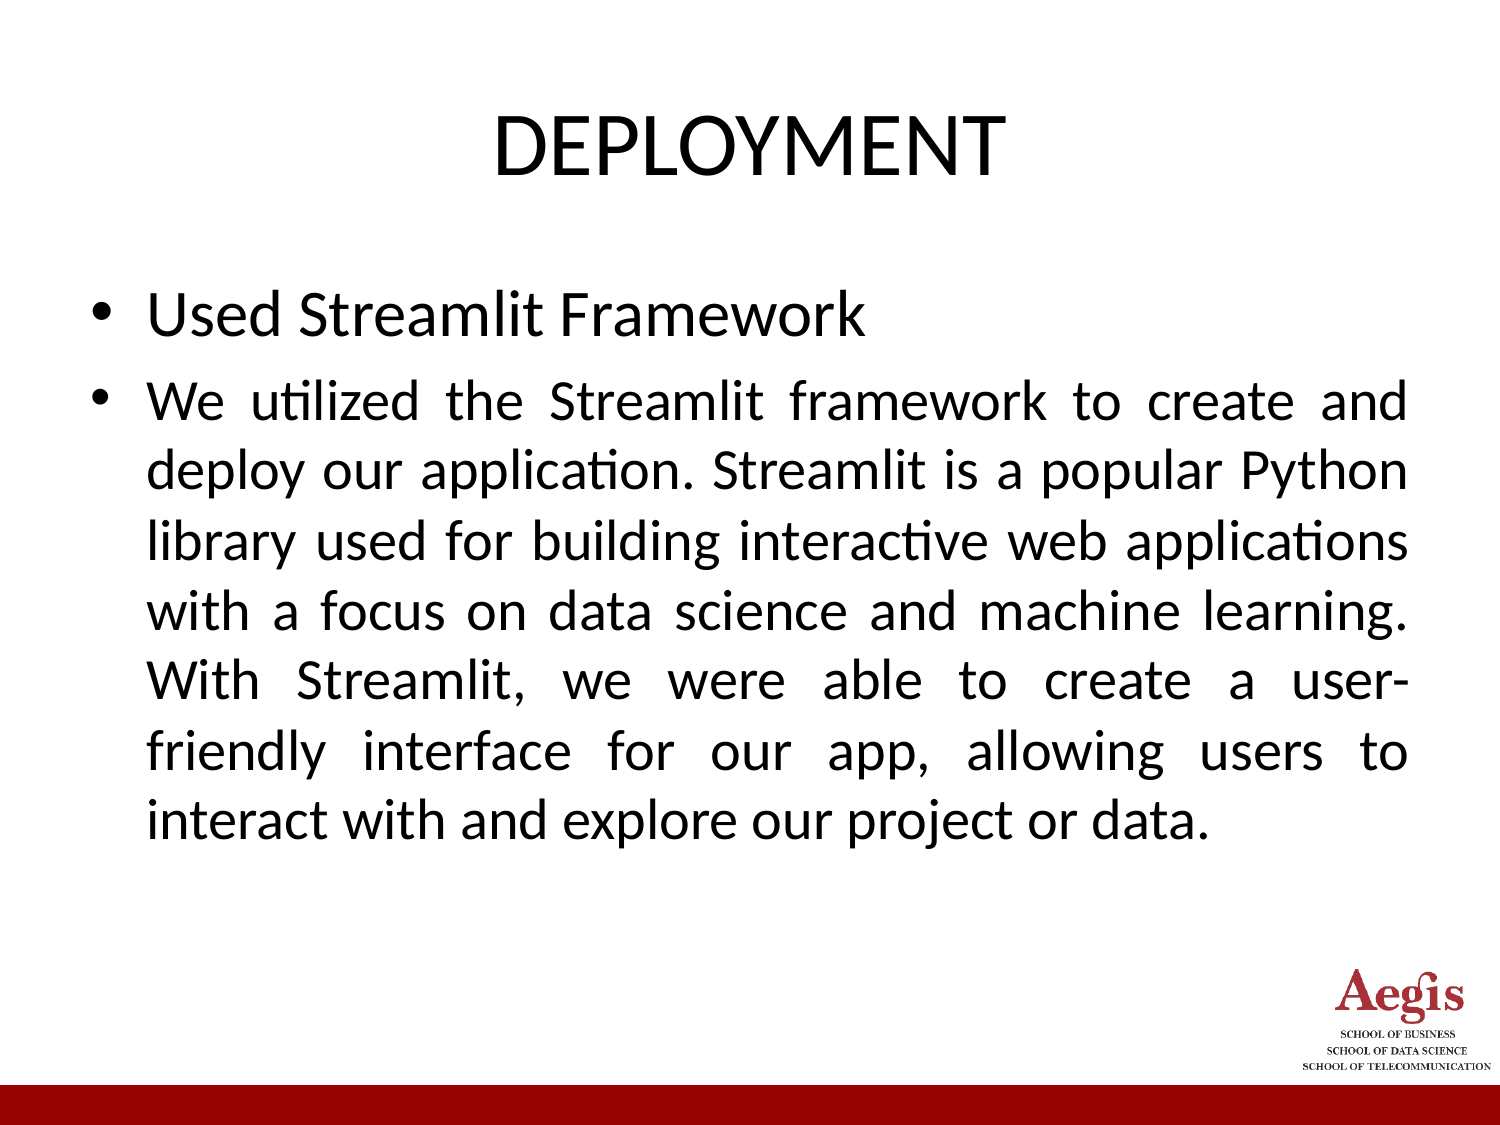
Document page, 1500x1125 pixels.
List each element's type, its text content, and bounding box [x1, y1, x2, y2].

list Used Streamlit Framework We utilized the Streamlit framework to create and deploy our application. Streamlit is a popular Python library used for building interactive web applications with a focus on data science and machine learning. With Streamlit, we were able to create a user-friendly interface for our app, allowing users to interact with and explore our project or data. [75, 262, 1425, 1005]
picture [1303, 969, 1491, 1070]
title DEPLOYMENT [75, 45, 1425, 233]
